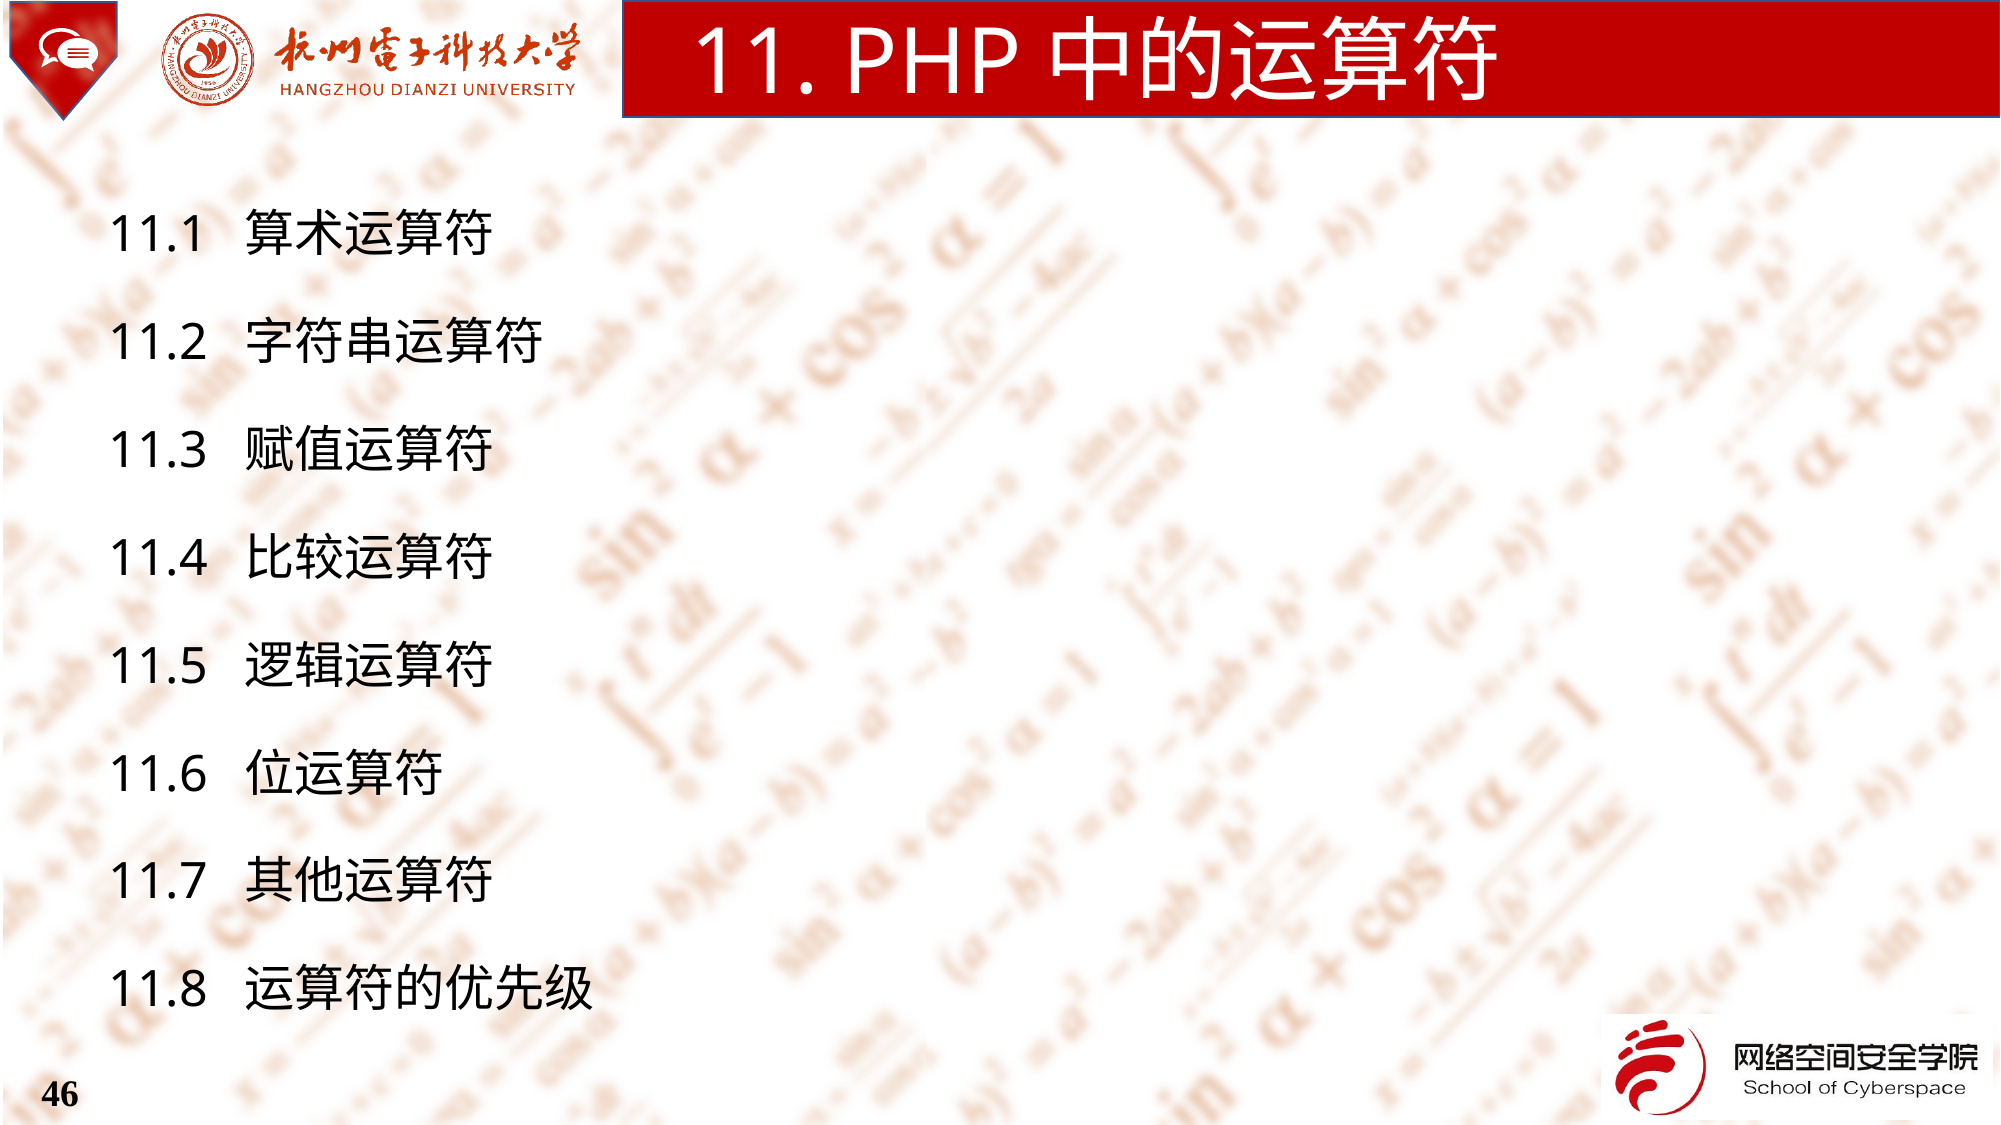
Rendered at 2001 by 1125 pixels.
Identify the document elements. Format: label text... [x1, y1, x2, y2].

picture [155, 10, 591, 108]
text_box 11. PHP中的运算符 [674, 17, 1861, 97]
text_box 11.1 算术运算符 11.2 字符串运算符 11.3 赋值运算符 11.4 比较运算符 11.5 逻辑运算符 11.6 位运算符 11.7 其他运算符 11.8 运算符的优先级 [93, 163, 1454, 1032]
picture [1601, 1014, 1993, 1120]
slide_number 46 [26, 1061, 477, 1122]
